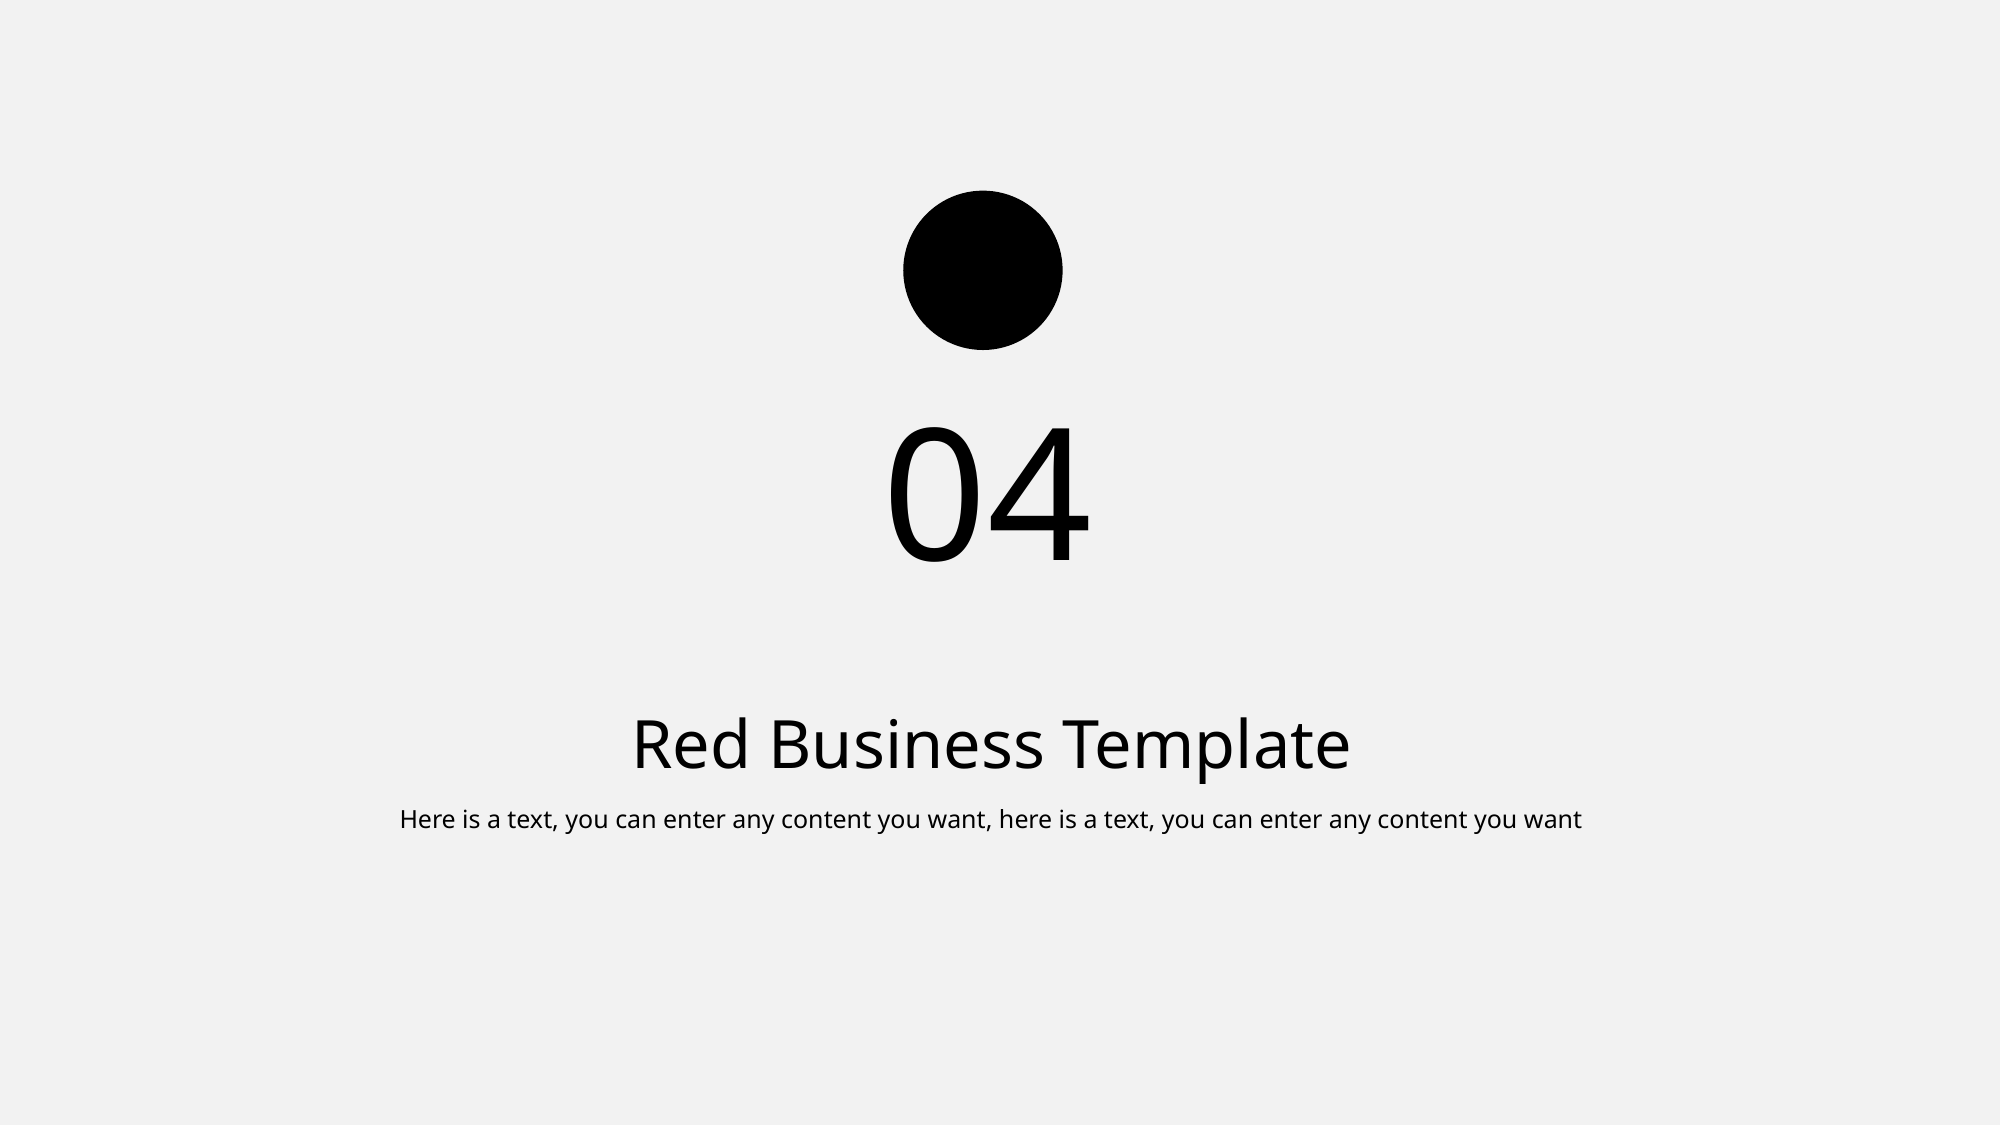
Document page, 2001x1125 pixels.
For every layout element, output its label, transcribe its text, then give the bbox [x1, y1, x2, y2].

text_box [902, 189, 1064, 352]
text_box Here is a text, you can enter any content you want, here is a text, you can enter any content you want [341, 796, 1643, 842]
text_box Red Business Template [542, 694, 1442, 790]
text_box 04 [861, 369, 1114, 605]
